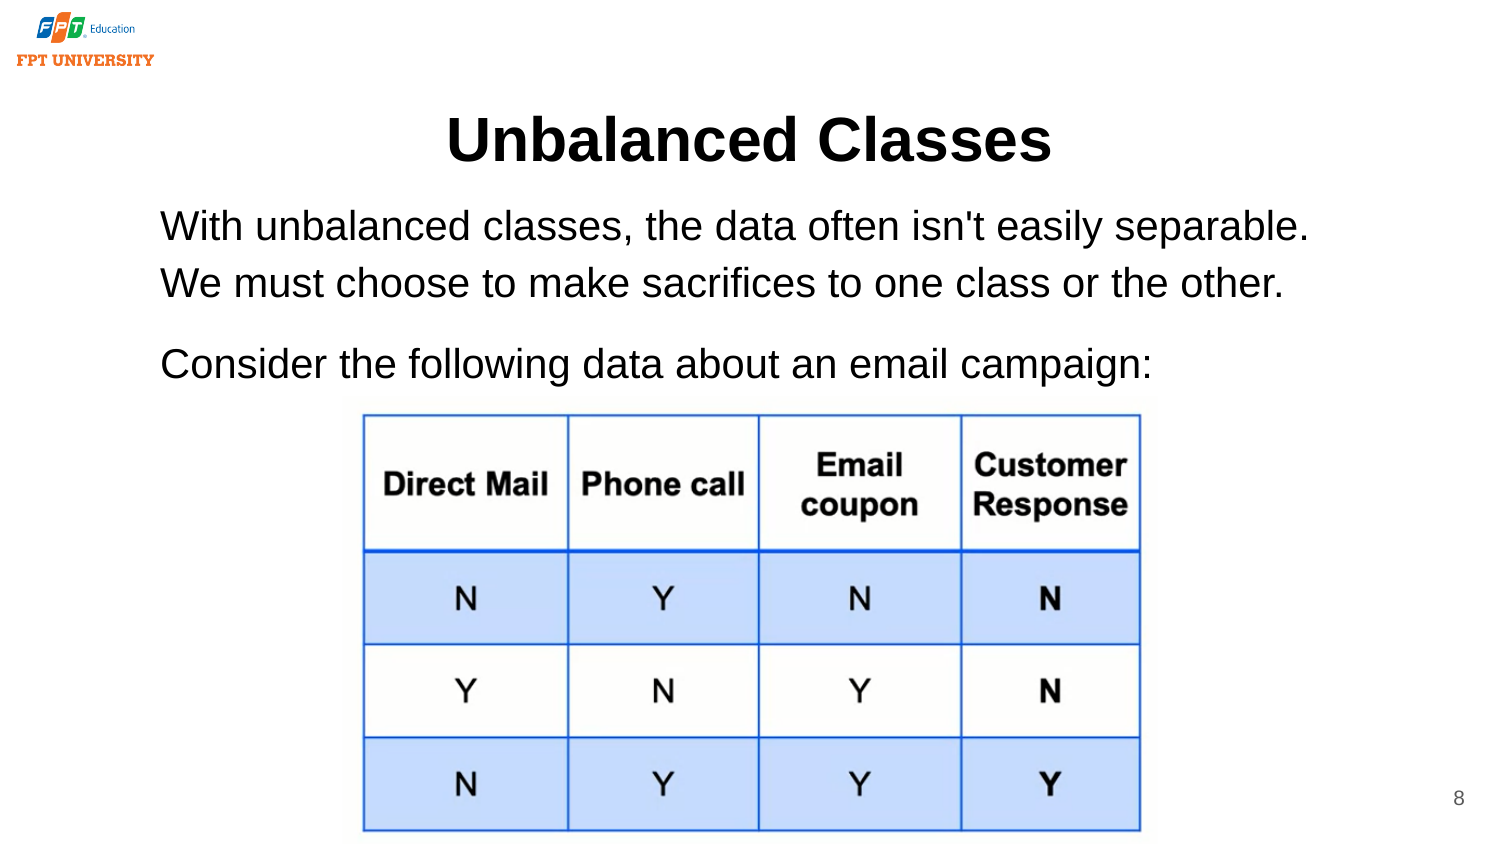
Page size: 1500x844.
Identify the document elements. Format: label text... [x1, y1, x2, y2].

picture [11, 1, 160, 77]
list With unbalanced classes, the data often isn't easily separable. We must choose to make sacrifices to one class or the other. Consider the following data about an email campaign: [145, 175, 1355, 408]
picture [342, 395, 1158, 844]
slide_number 8 [1389, 764, 1480, 830]
title Unbalanced Classes [51, 72, 1449, 167]
